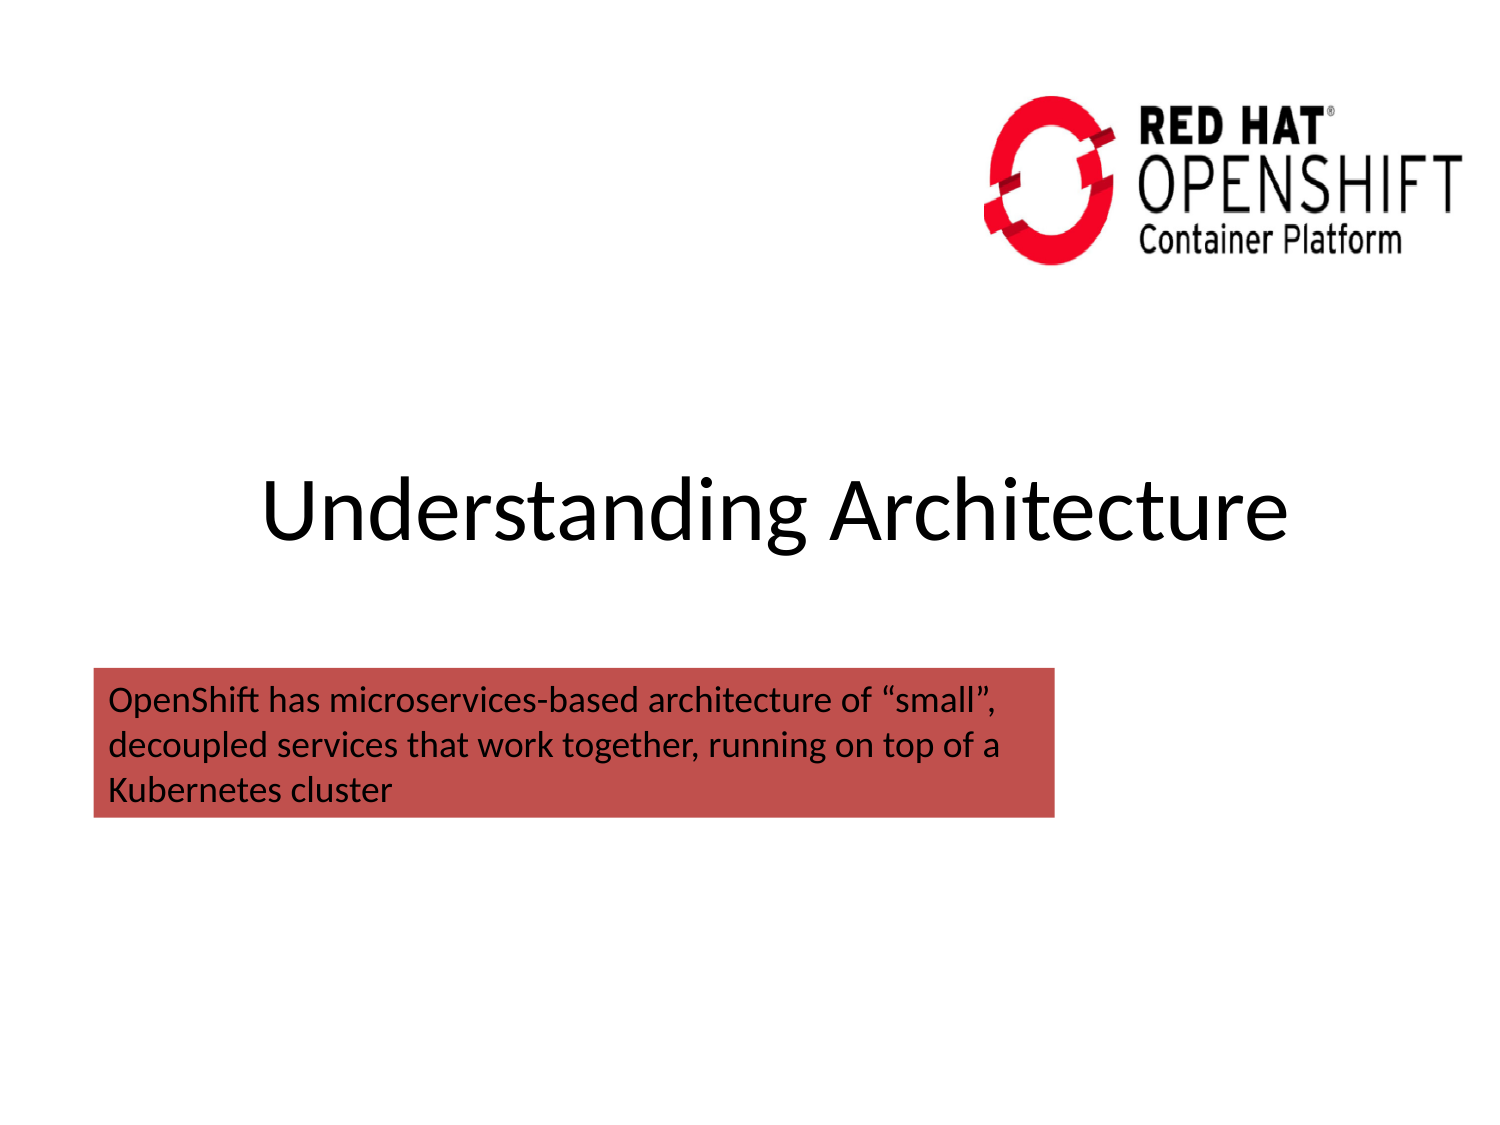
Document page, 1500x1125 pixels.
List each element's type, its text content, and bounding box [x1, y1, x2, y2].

picture [984, 34, 1466, 279]
title Understanding Architecture [105, 410, 1468, 598]
text_box OpenShift has microservices-based architecture of “small”, decoupled services that work together, running on top of a Kubernetes cluster [93, 667, 1055, 818]
